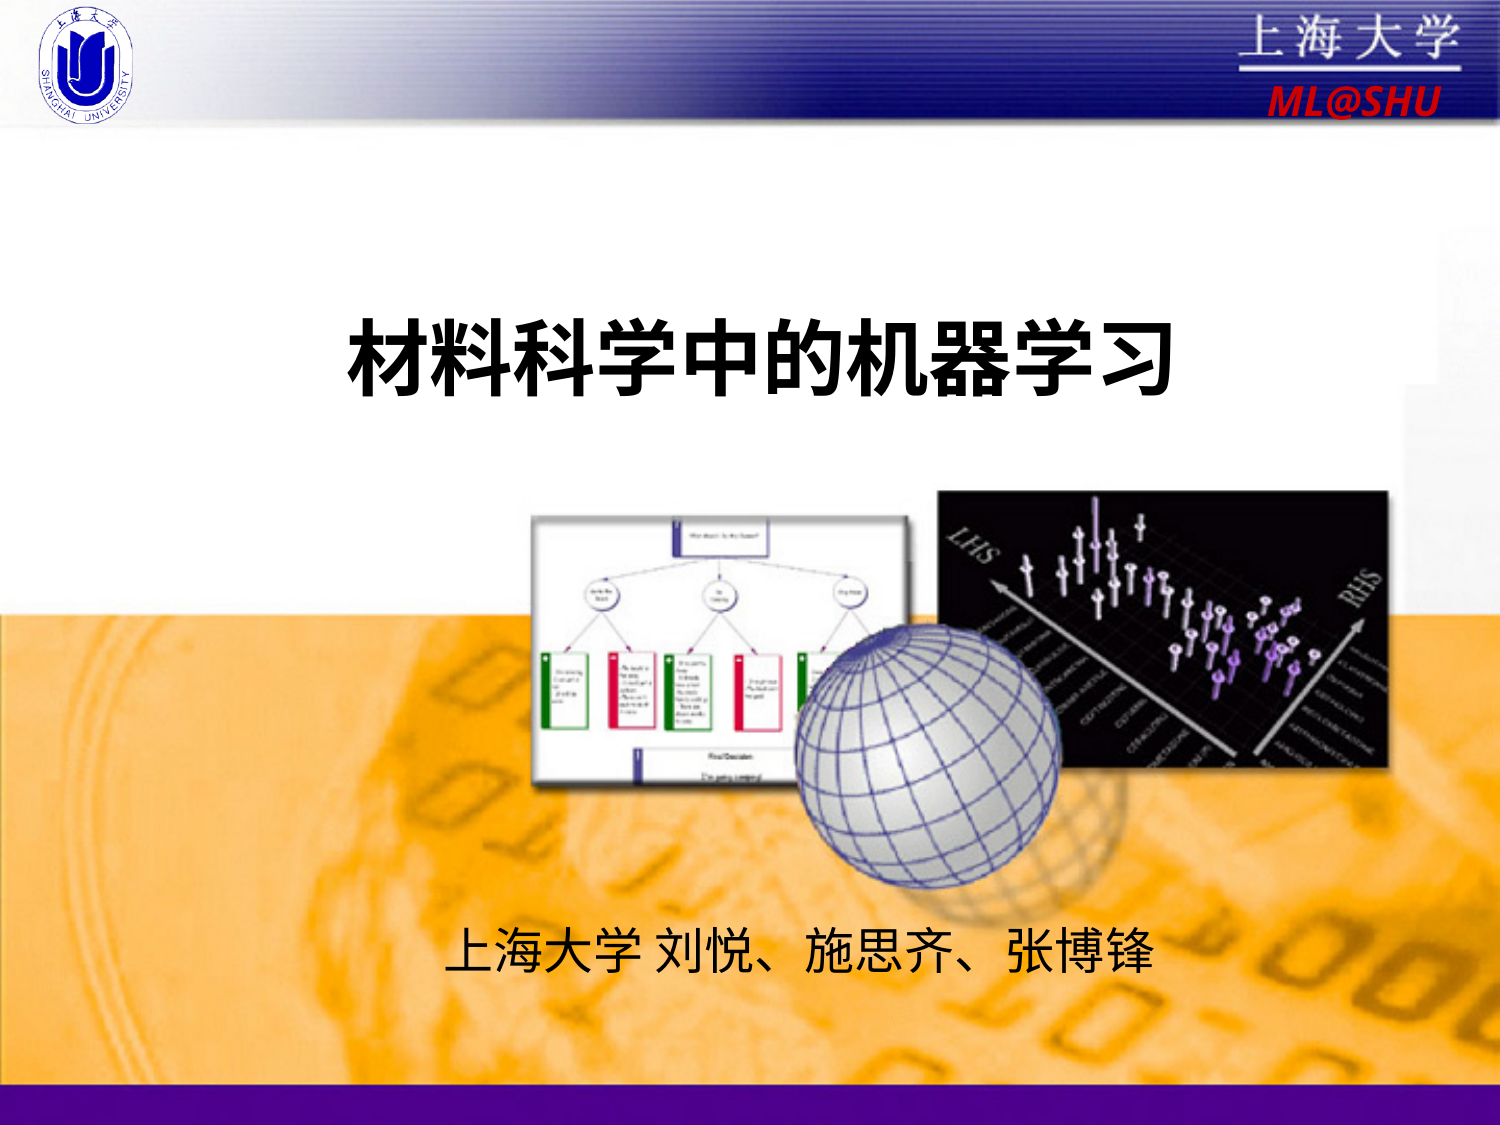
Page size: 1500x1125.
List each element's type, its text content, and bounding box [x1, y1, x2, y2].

subtitle 上海大学 刘悦、施思齐、张博锋 [387, 912, 1211, 1051]
picture [0, 0, 1500, 1125]
title 材料科学中的机器学习 [124, 262, 1401, 451]
